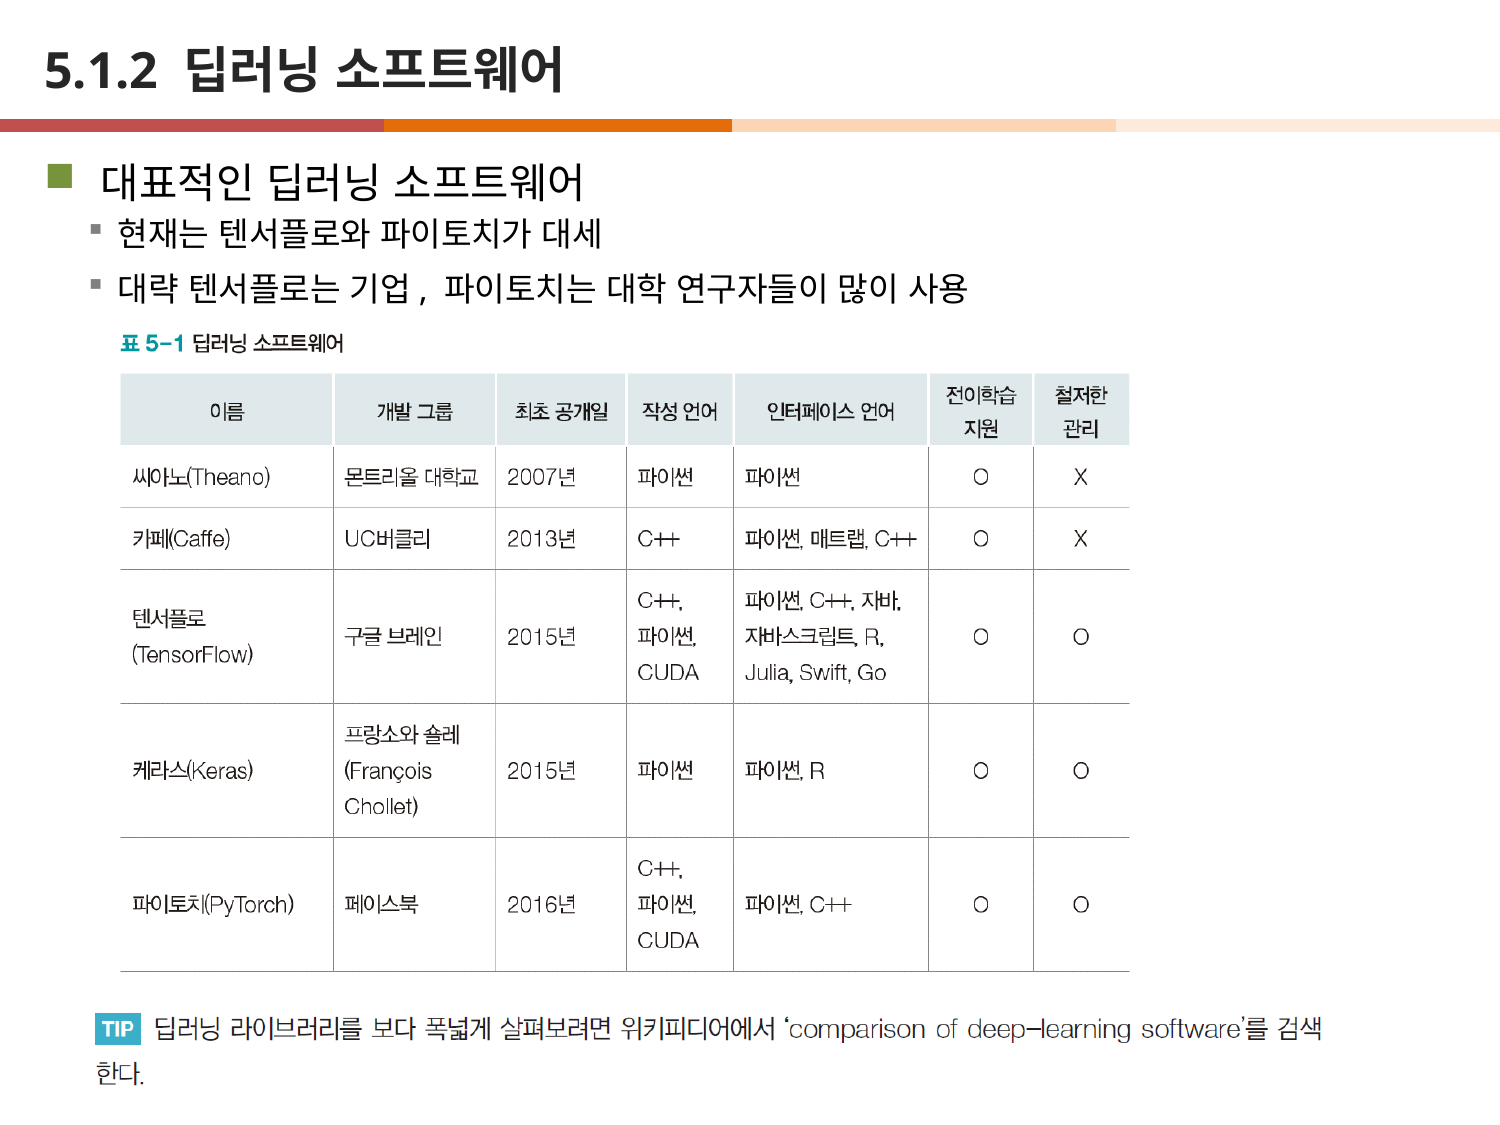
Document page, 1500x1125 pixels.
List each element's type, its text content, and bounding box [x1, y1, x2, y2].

list 대표적인 딥러닝 소프트웨어 현재는 텐서플로와 파이토치가 대세 대략 텐서플로는 기업, 파이토치는 대학 연구자들이 많이 사용 [29, 148, 1471, 1083]
title 5.1.2 딥러닝 소프트웨어 [29, 23, 1270, 114]
picture [88, 1007, 1324, 1095]
picture [111, 326, 1139, 983]
